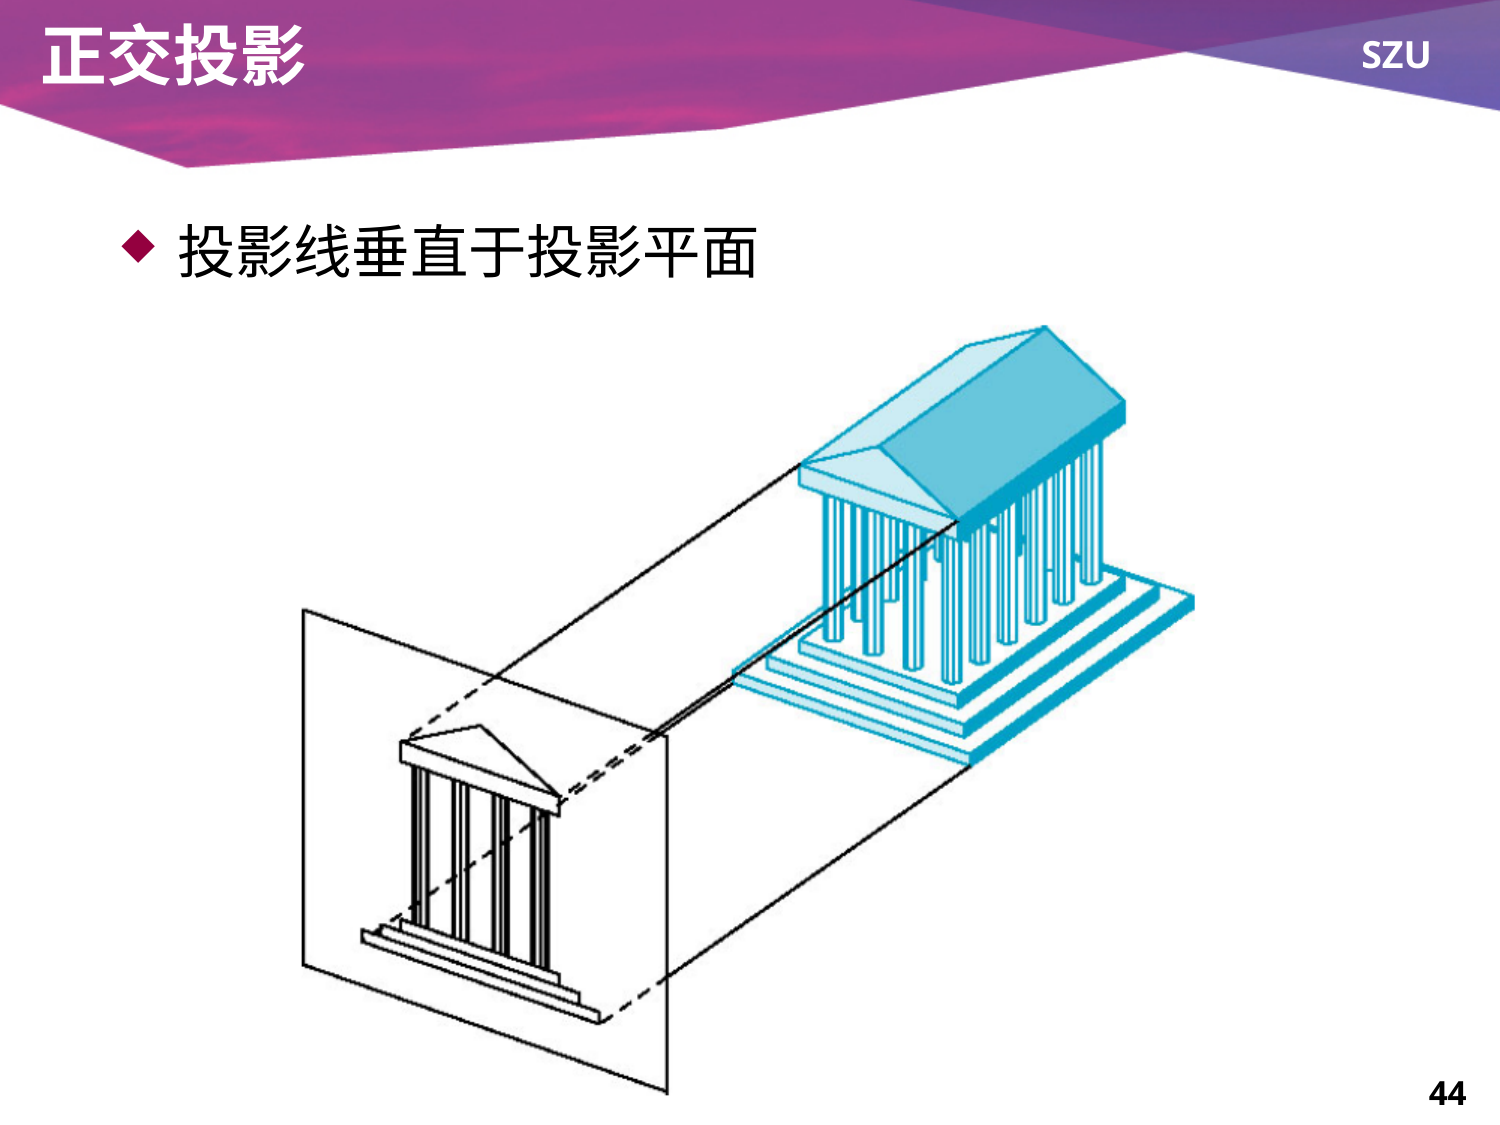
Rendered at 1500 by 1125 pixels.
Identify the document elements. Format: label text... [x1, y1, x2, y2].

picture [0, 0, 1500, 1125]
title 正交投影 [25, 15, 1320, 104]
slide_number 44 [1384, 1065, 1500, 1125]
list 投影线垂直于投影平面 [103, 216, 1397, 930]
